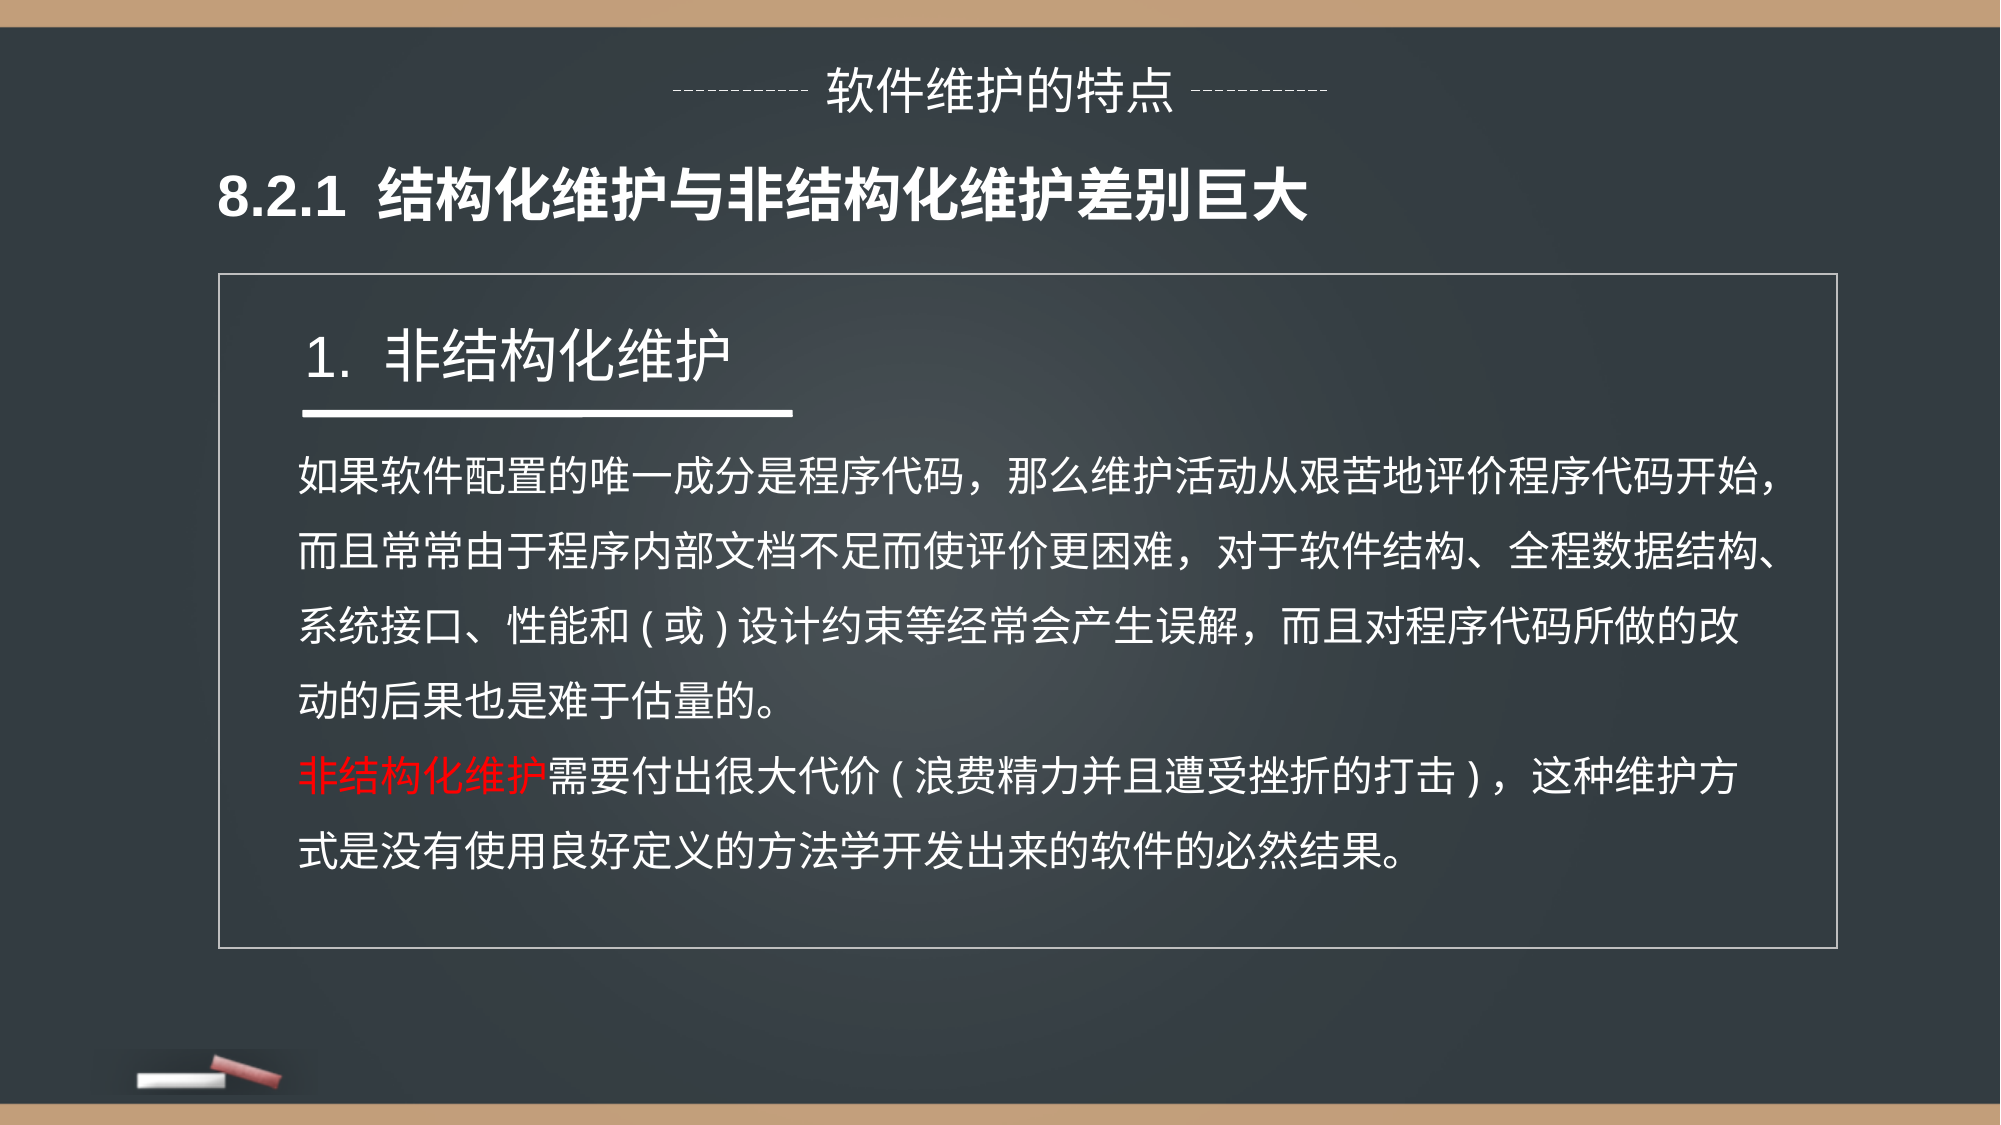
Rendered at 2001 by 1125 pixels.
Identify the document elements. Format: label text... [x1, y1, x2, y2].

picture [0, 0, 2000, 1125]
text_box [218, 273, 1838, 949]
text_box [672, 52, 1328, 129]
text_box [281, 311, 1782, 878]
text_box 8.2.1 结构化维护与非结构化维护差别巨大 [202, 150, 1475, 236]
